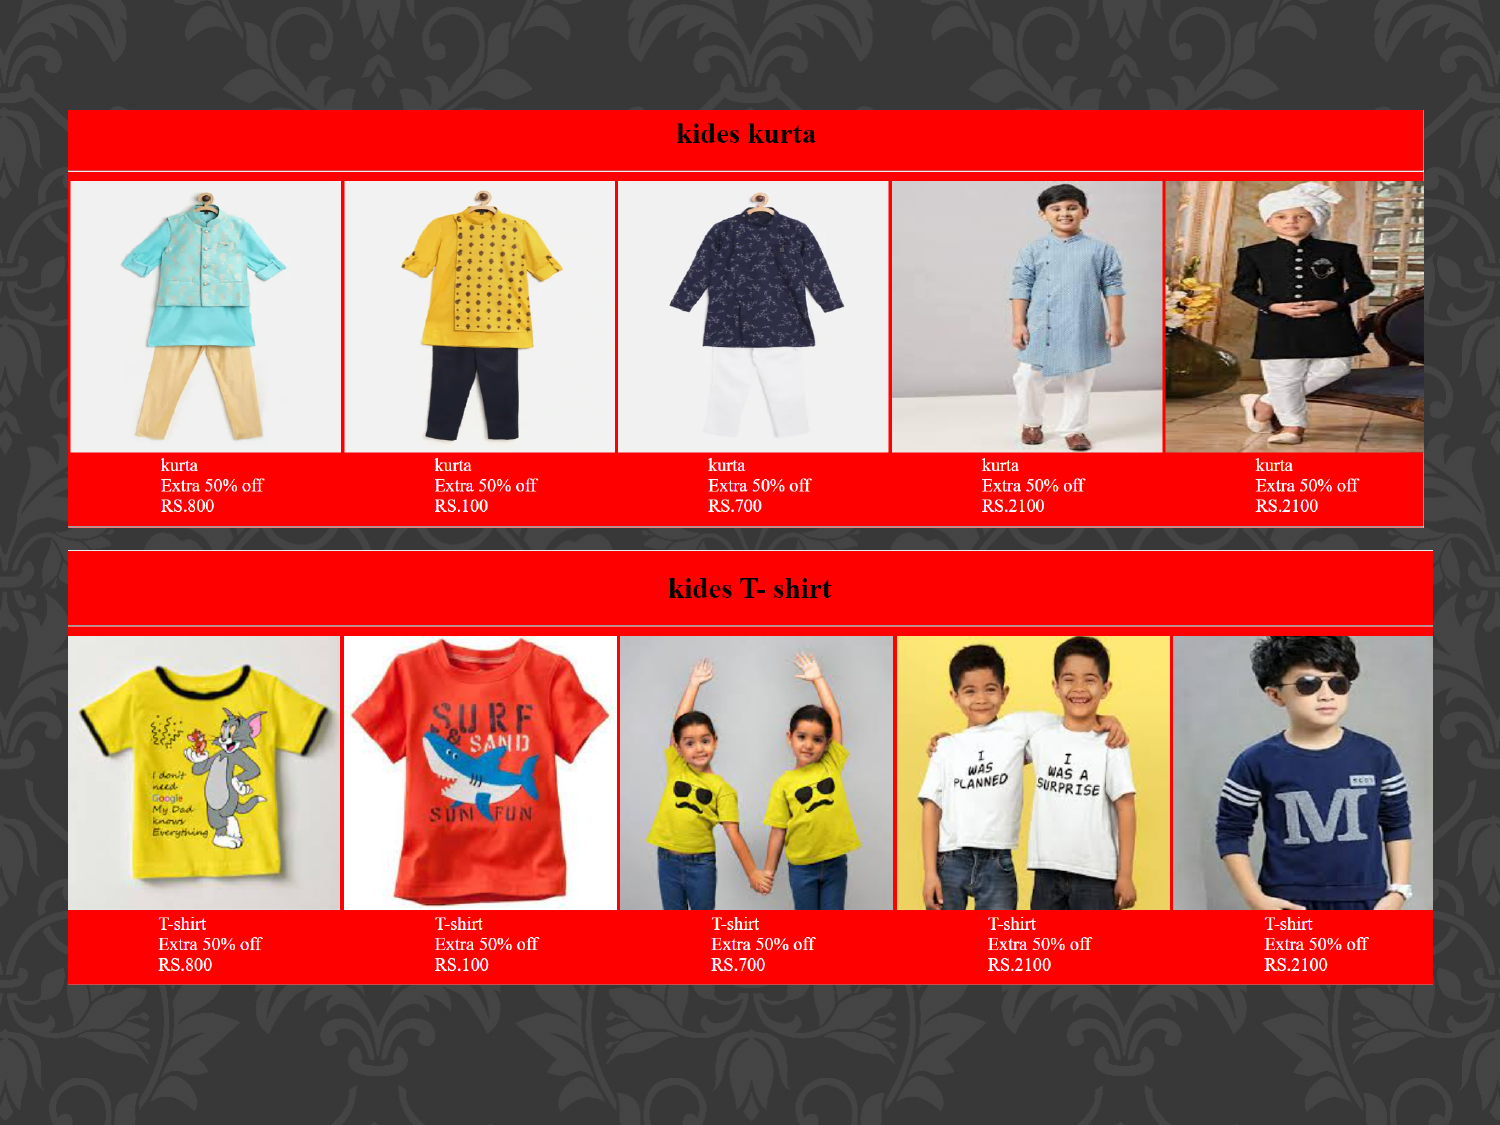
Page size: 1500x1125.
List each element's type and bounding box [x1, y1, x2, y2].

picture [67, 110, 1424, 528]
picture [67, 550, 1433, 985]
